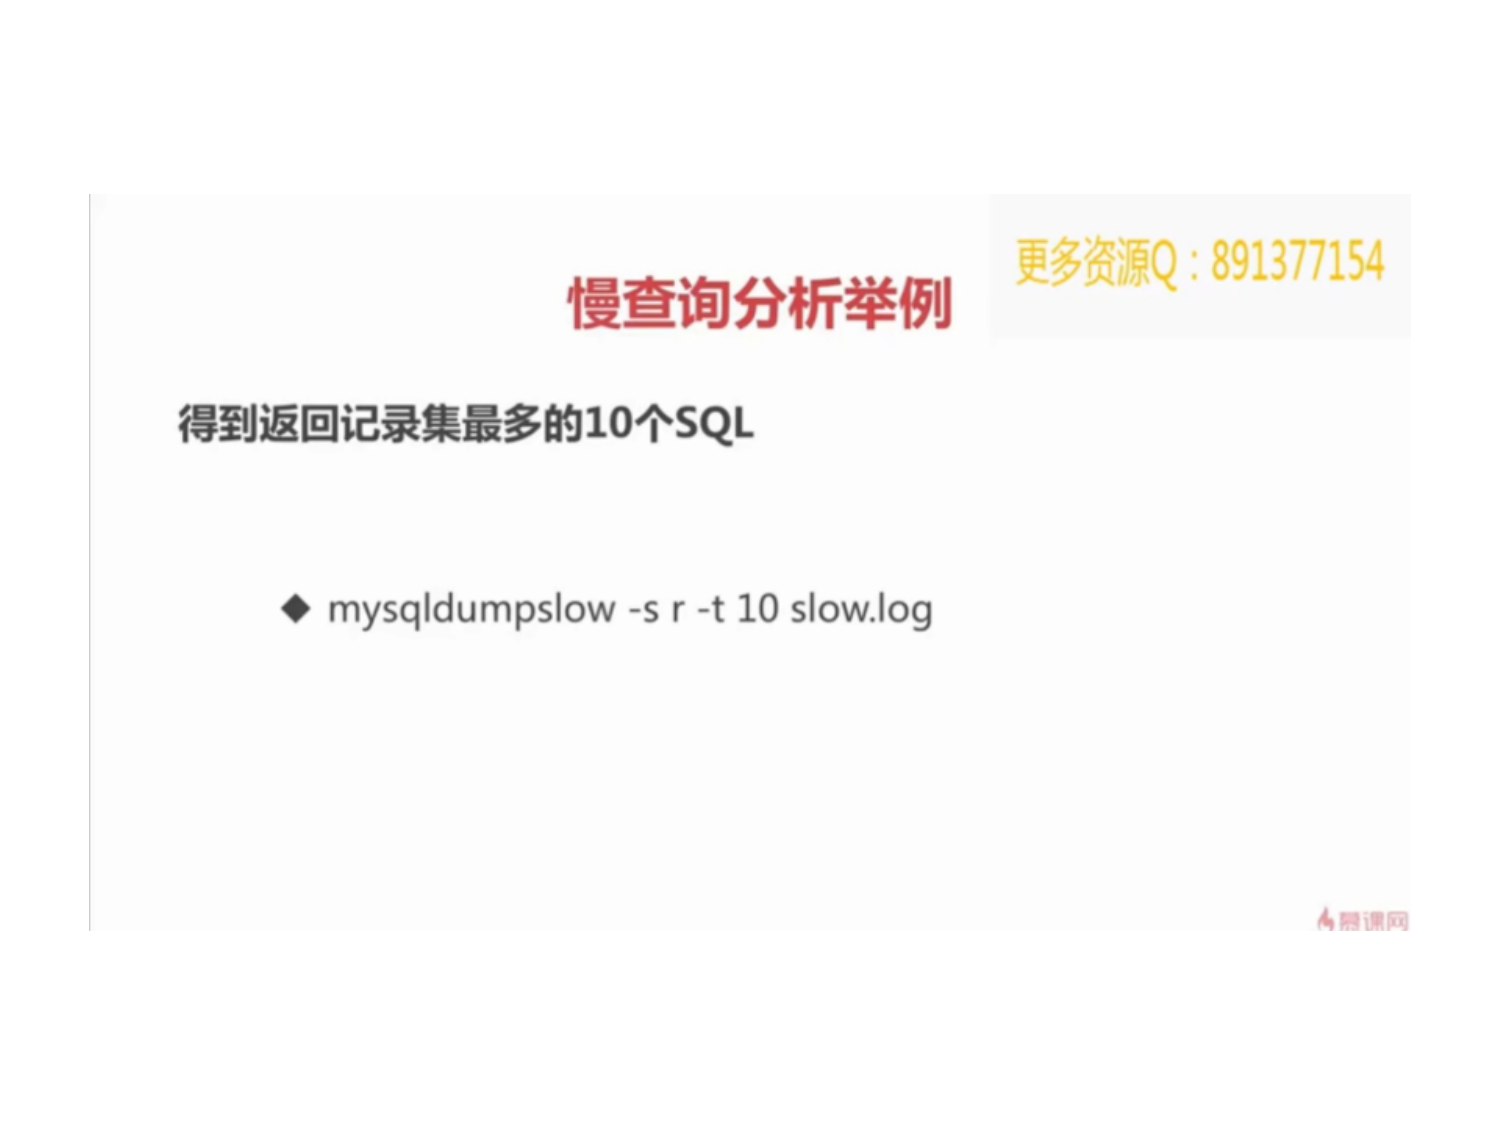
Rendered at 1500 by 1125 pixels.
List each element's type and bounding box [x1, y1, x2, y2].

picture [88, 194, 1412, 931]
